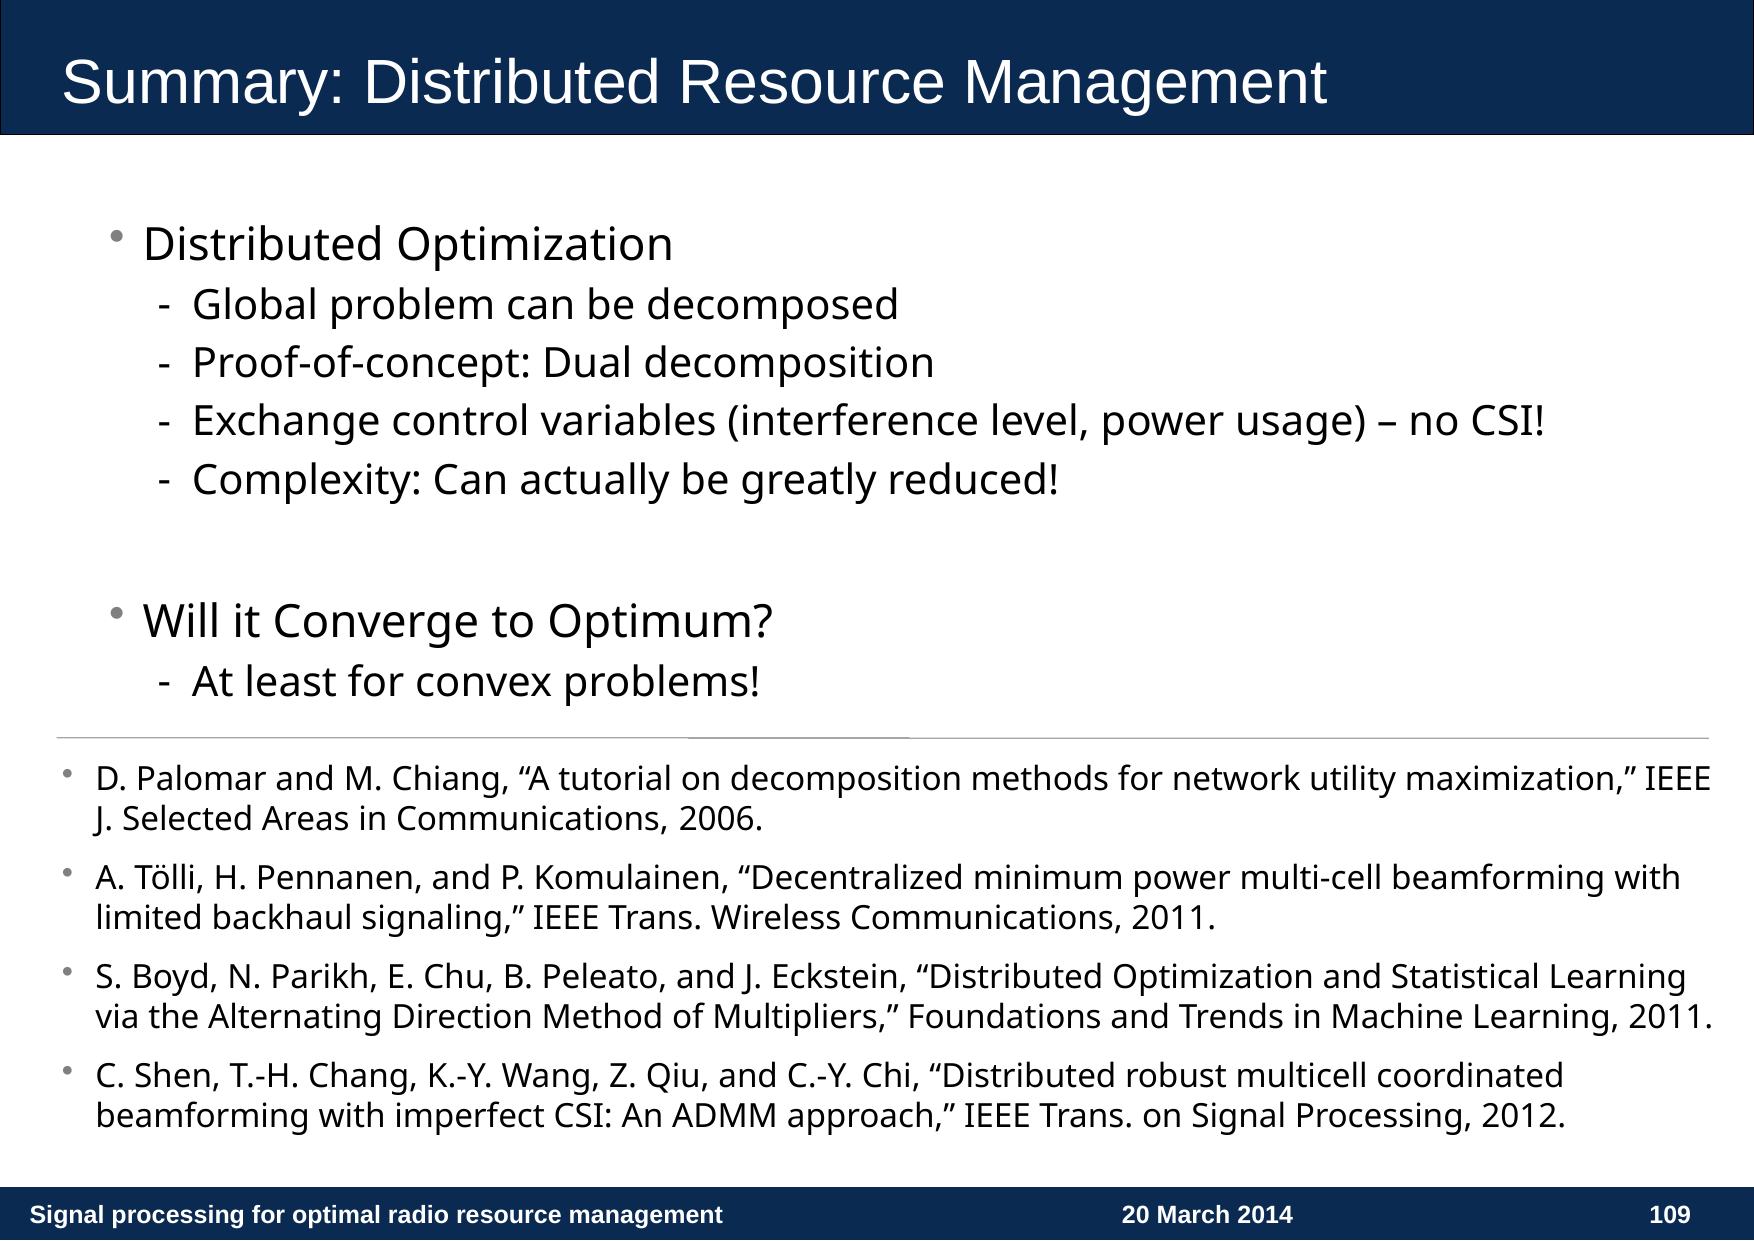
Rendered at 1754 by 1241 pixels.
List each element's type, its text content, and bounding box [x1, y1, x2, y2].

list Distributed Optimization Global problem can be decomposed Proof-of-concept: Dual decomposition Exchange control variables (interference level, power usage) – no CSI! Complexity: Can actually be greatly reduced! Will it Converge to Optimum? At least for convex problems! [108, 206, 1740, 750]
slide_number Signal processing for optimal radio resource management [14, 1180, 771, 1241]
slide_number 109 [1627, 1180, 1714, 1241]
footer 20 March 2014 [829, 1180, 1586, 1241]
title Summary: Distributed Resource Management [61, 22, 1663, 135]
text_box D. Palomar and M. Chiang, “A tutorial on decomposition methods for network utility maximization,” IEEE J. Selected Areas in Communications, 2006. A. Tölli, H. Pennanen, and P. Komulainen, “Decentralized minimum power multi-cell beamforming with limited backhaul signaling,” IEEE Trans. Wireless Communications, 2011. S. Boyd, N. Parikh, E. Chu, B. Peleato, and J. Eckstein, “Distributed Optimization and Statistical Learning via the Alternating Direction Method of Multipliers,” Foundations and Trends in Machine Learning, 2011. C. Shen, T.-H. Chang, K.-Y. Wang, Z. Qiu, and C.-Y. Chi, “Distributed robust multicell coordinated beamforming with imperfect CSI: An ADMM approach,” IEEE Trans. on Signal Processing, 2012. [61, 750, 1740, 1176]
